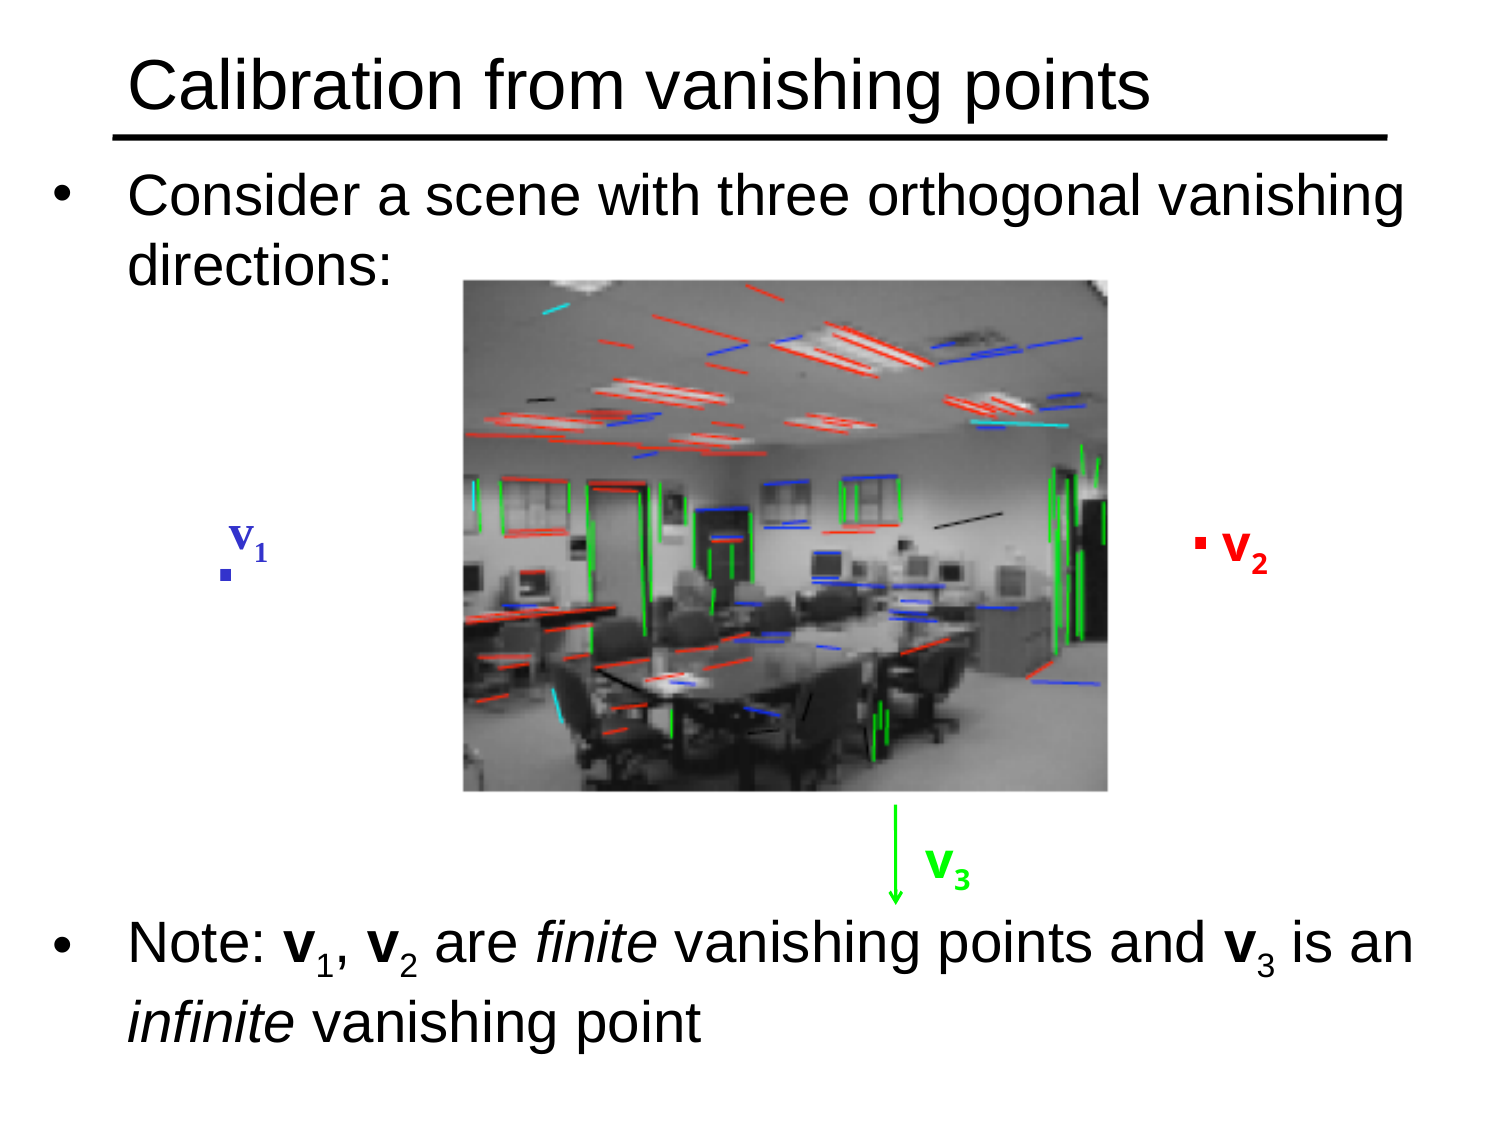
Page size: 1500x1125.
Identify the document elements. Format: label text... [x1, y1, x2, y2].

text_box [199, 274, 1277, 906]
list Consider a scene with three orthogonal vanishing directions: Note: v1, v2 are finite vanishing points and v3 is an infinite vanishing point [37, 149, 1500, 1125]
title Calibration from vanishing points [112, 12, 1388, 149]
